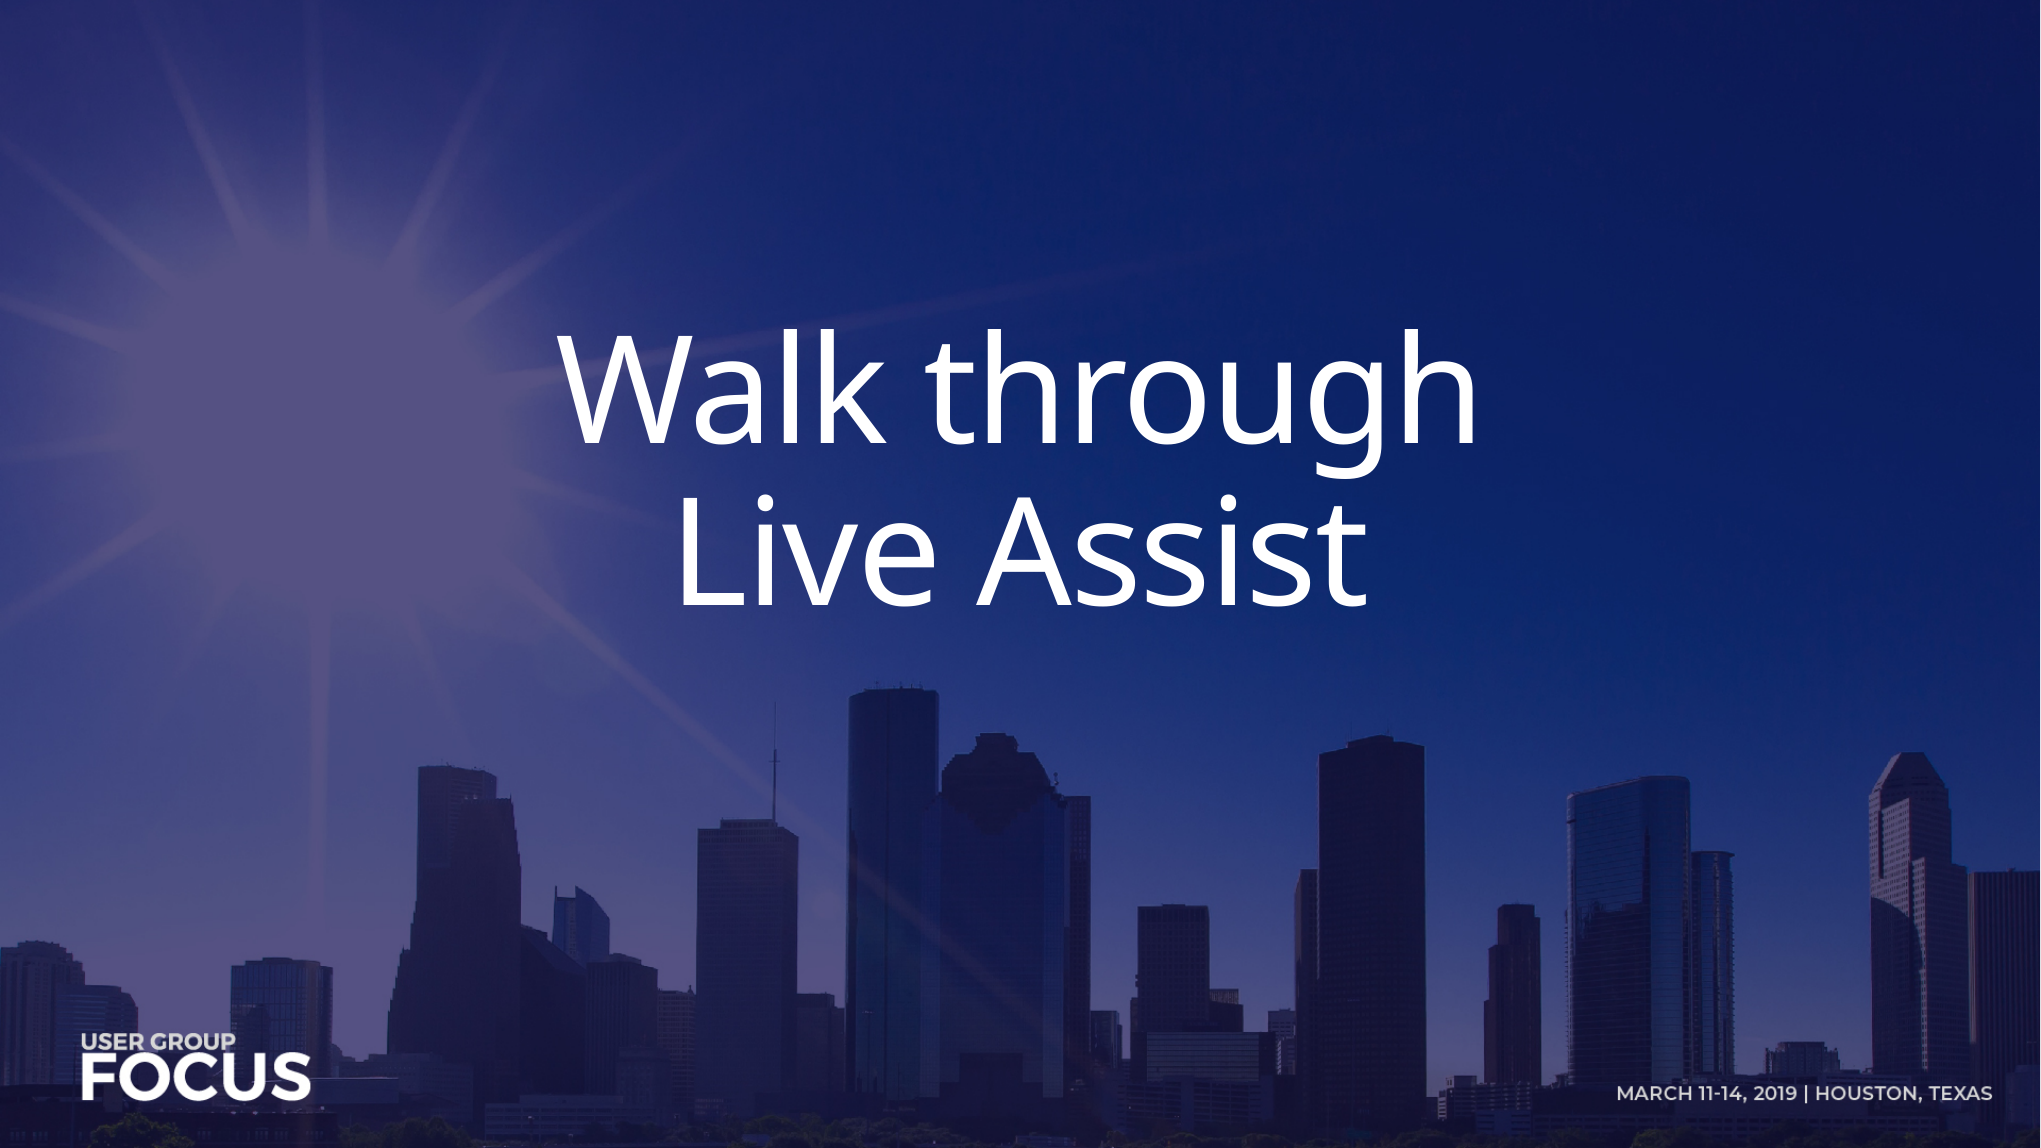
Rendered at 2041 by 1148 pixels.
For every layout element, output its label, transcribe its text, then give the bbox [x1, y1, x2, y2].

picture [0, 0, 2041, 1148]
title Walk through Live Assist [120, 298, 1921, 657]
